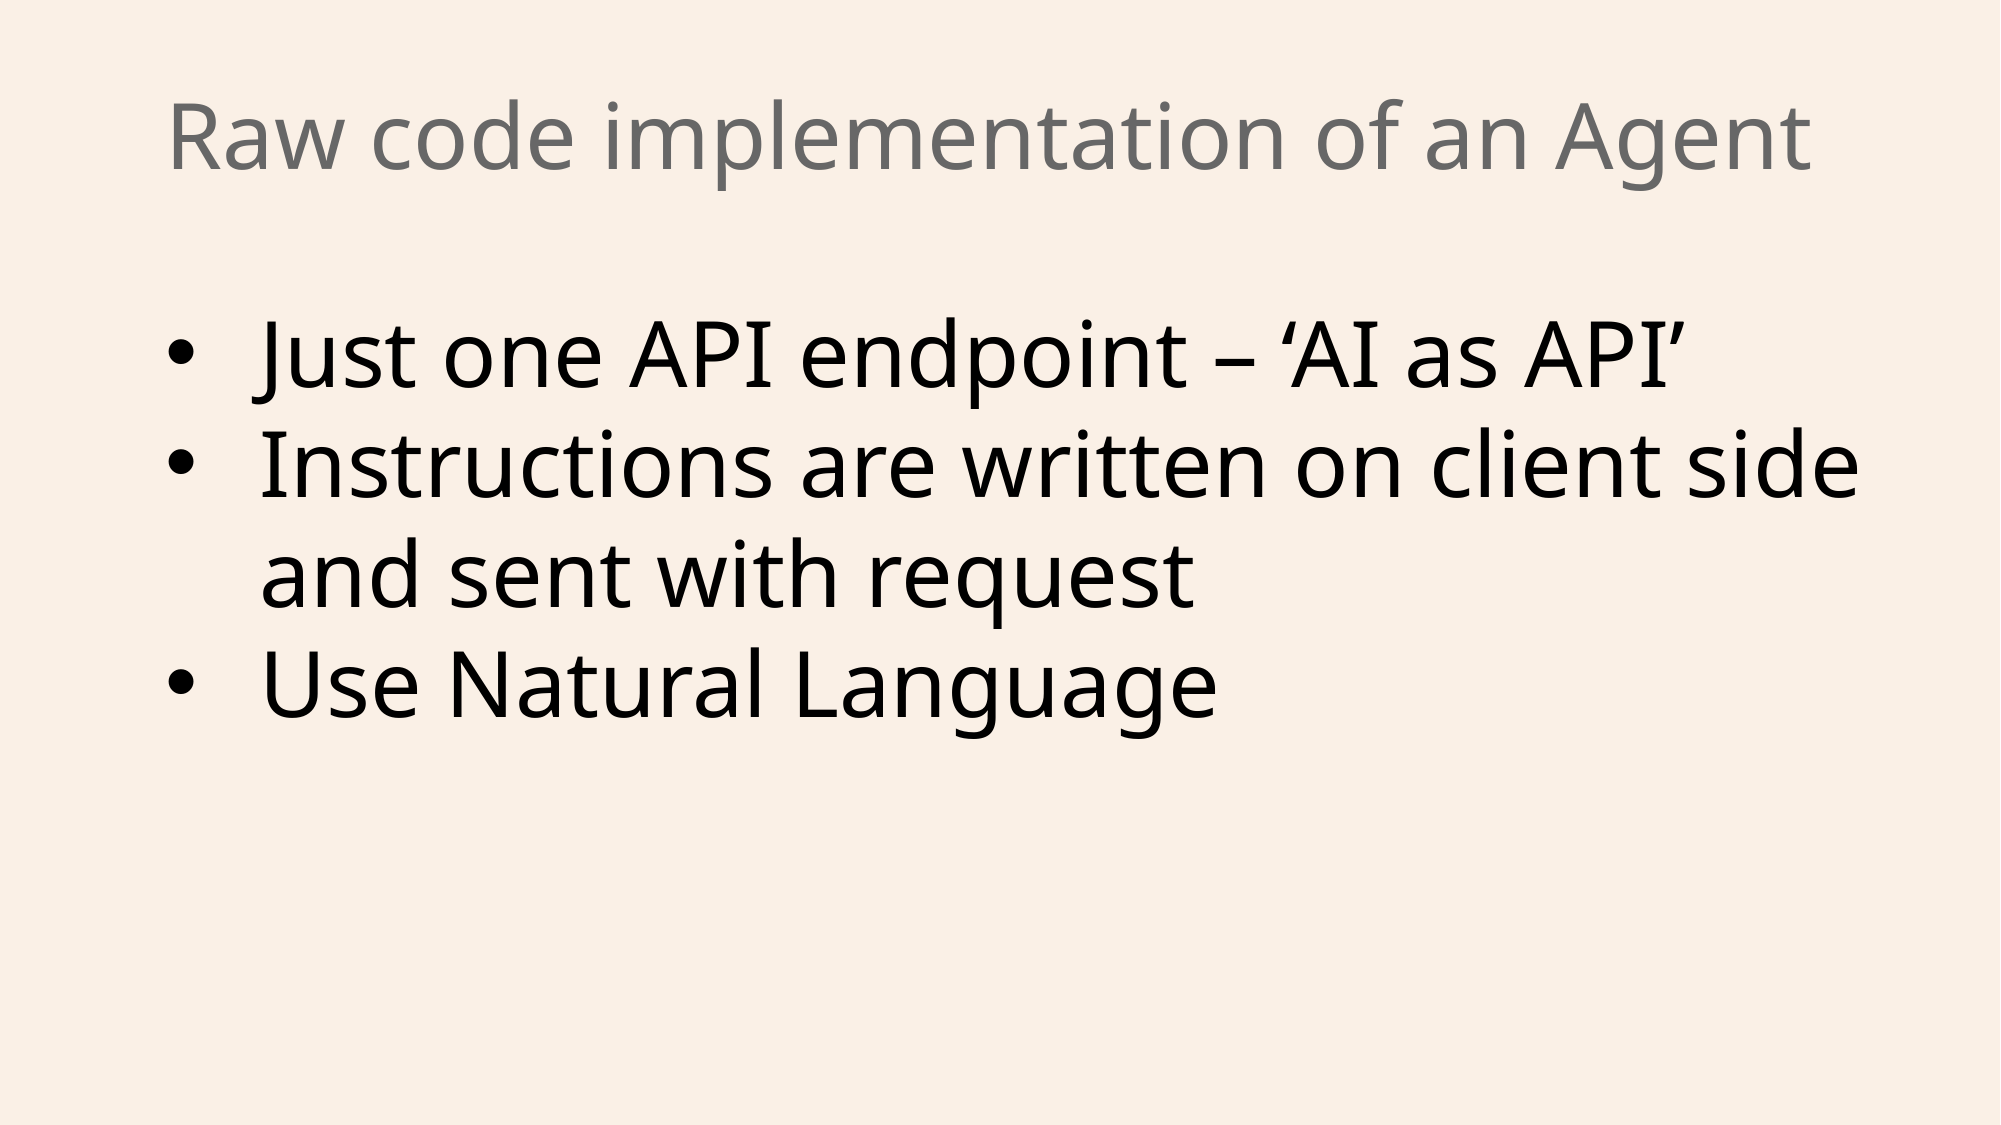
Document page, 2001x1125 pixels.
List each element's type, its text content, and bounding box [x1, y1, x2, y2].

text_box Just one API endpoint – ‘AI as API’ Instructions are written on client side and sent with request Use Natural Language [150, 288, 1966, 743]
title Raw code implementation of an Agent [150, 31, 1876, 249]
